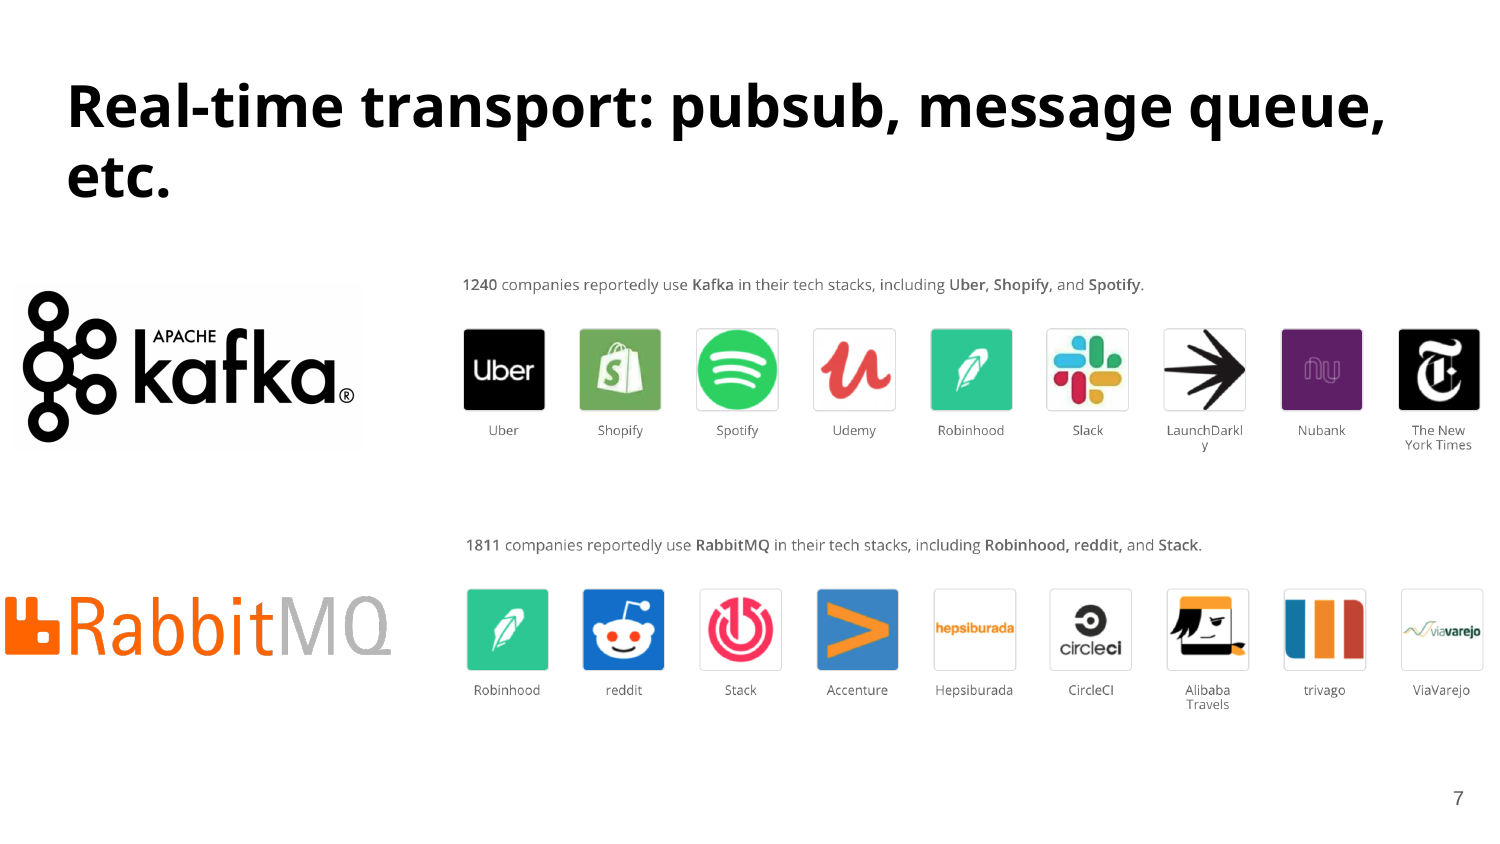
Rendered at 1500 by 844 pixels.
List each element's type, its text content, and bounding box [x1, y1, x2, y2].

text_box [4, 528, 1500, 725]
title Real-time transport: pubsub, message queue, etc. [51, 54, 1449, 134]
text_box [13, 268, 1491, 464]
slide_number 7 [1389, 764, 1480, 830]
